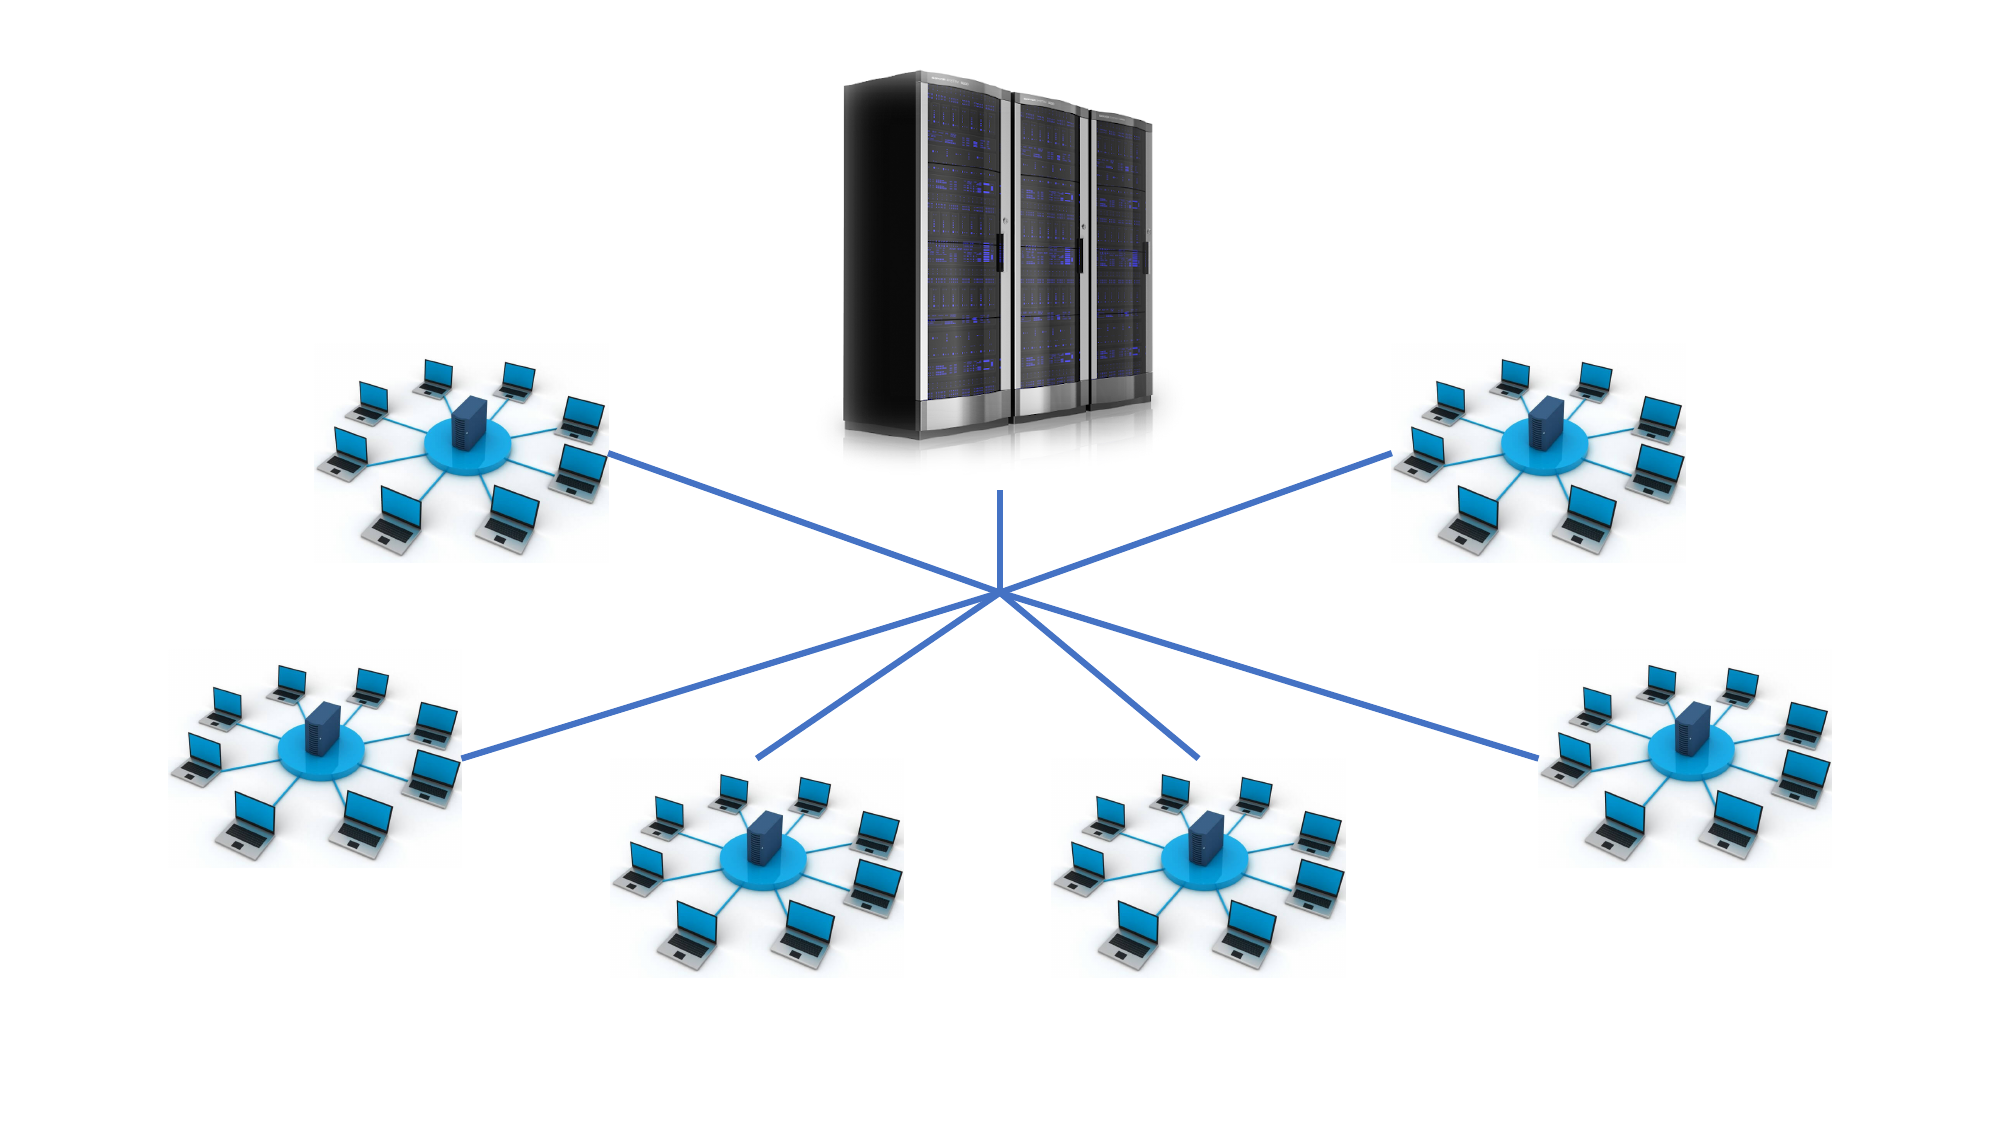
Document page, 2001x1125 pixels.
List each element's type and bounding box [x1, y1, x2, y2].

text_box [1001, 453, 1392, 592]
picture [314, 343, 609, 563]
picture [794, 45, 1206, 491]
picture [1538, 649, 1832, 868]
list [168, 649, 462, 868]
text_box [999, 592, 1539, 759]
text_box [608, 453, 999, 592]
text_box [756, 592, 999, 759]
picture [1051, 759, 1346, 978]
picture [610, 759, 904, 978]
text_box [461, 592, 756, 759]
picture [1391, 343, 1686, 563]
